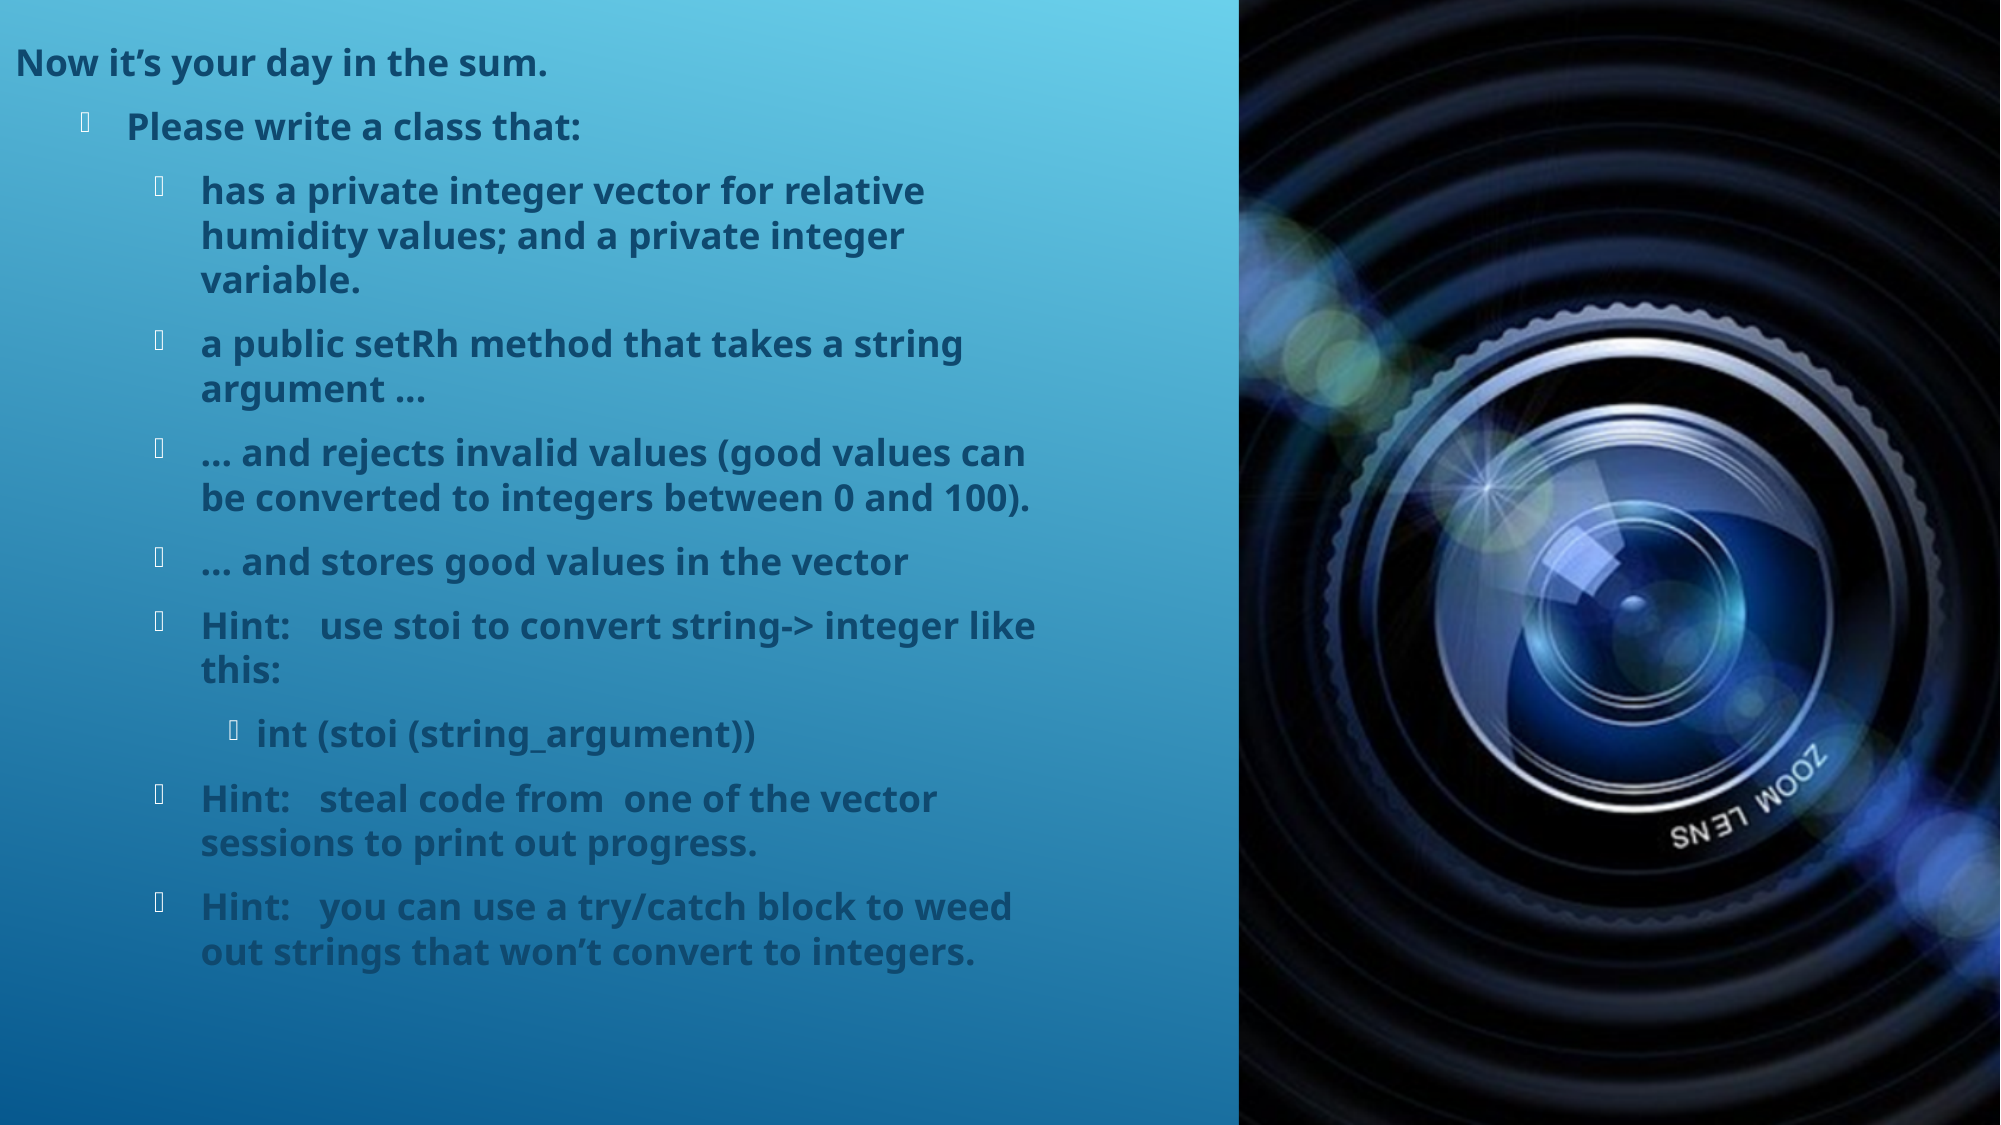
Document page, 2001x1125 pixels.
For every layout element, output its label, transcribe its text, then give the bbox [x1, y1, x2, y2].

list Now it’s your day in the sum. Please write a class that: has a private integer vector for relative humidity values; and a private integer variable. a public setRh method that takes a string argument ... ... and rejects invalid values (good values can be converted to integers between 0 and 100). ... and stores good values in the vector Hint: use stoi to convert string-> integer like this: int (stoi (string_argument)) Hint: steal code from one of the vector sessions to print out progress. Hint: you can use a try/catch block to weed out strings that won’t convert to integers. [0, 31, 1090, 991]
picture [1238, 0, 2000, 1125]
